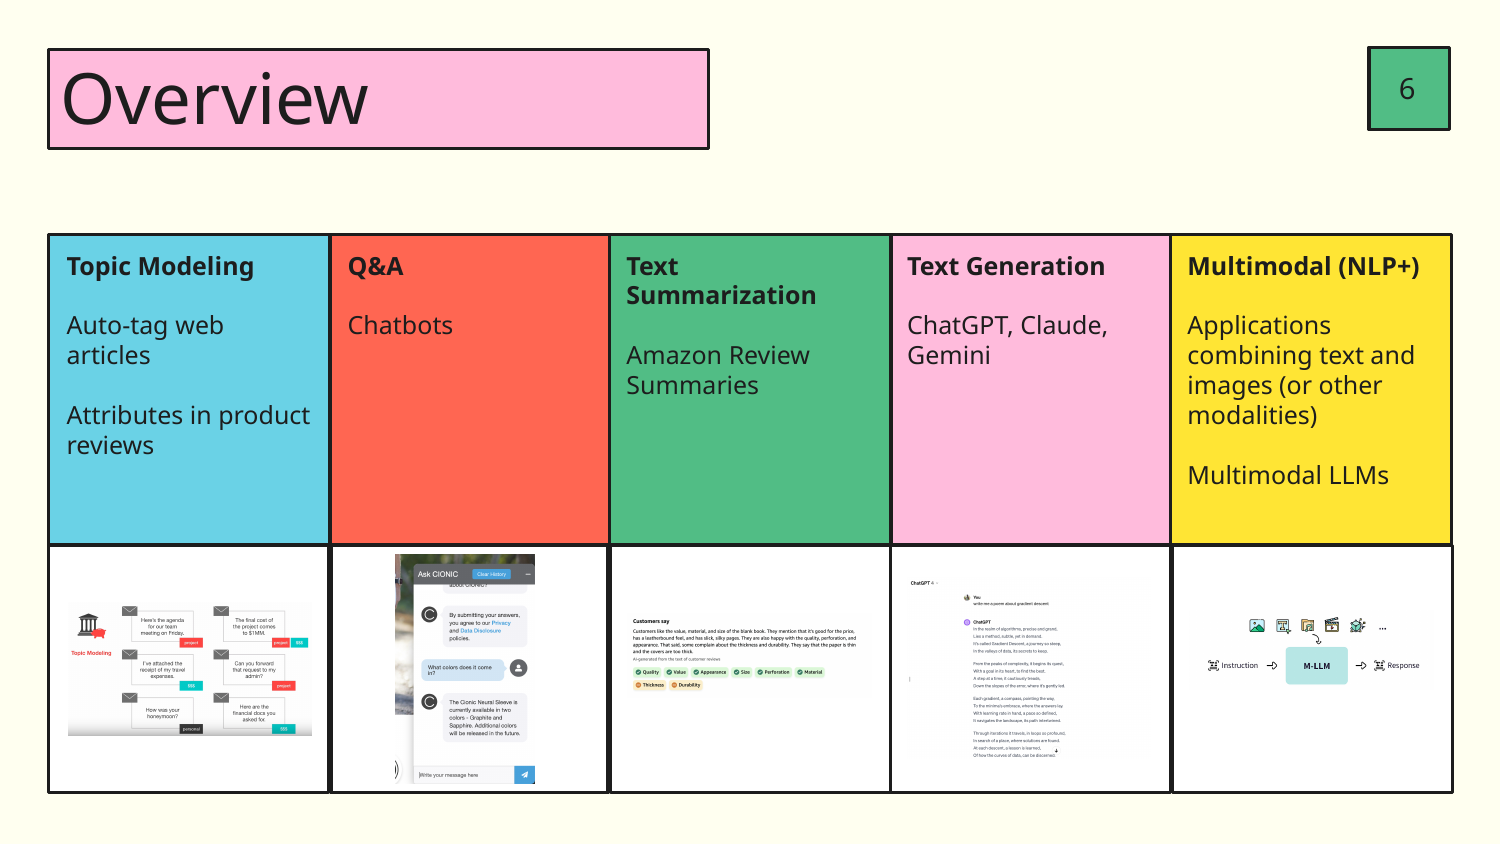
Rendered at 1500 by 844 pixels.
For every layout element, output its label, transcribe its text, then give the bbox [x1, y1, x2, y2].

text_box [610, 545, 890, 793]
list Q&A Chatbots [332, 234, 610, 545]
list Text Generation ChatGPT, Claude, Gemini [892, 234, 1169, 545]
text_box [331, 545, 608, 793]
text_box [890, 545, 1171, 793]
picture [627, 613, 872, 699]
list Topic Modeling Auto-tag web articles Attributes in product reviews [51, 234, 329, 545]
text_box [48, 545, 329, 793]
list Multimodal (NLP+) Applications combining text and images (or other modalities) Multimodal LLMs [1172, 234, 1450, 545]
picture [906, 576, 1152, 760]
picture [67, 602, 312, 736]
list Text Summarization Amazon Review Summaries [611, 234, 889, 545]
title Overview [45, 55, 709, 167]
picture [1189, 610, 1434, 691]
text_box [1172, 545, 1453, 793]
slide_number 6 [1367, 49, 1448, 132]
picture [395, 554, 536, 784]
